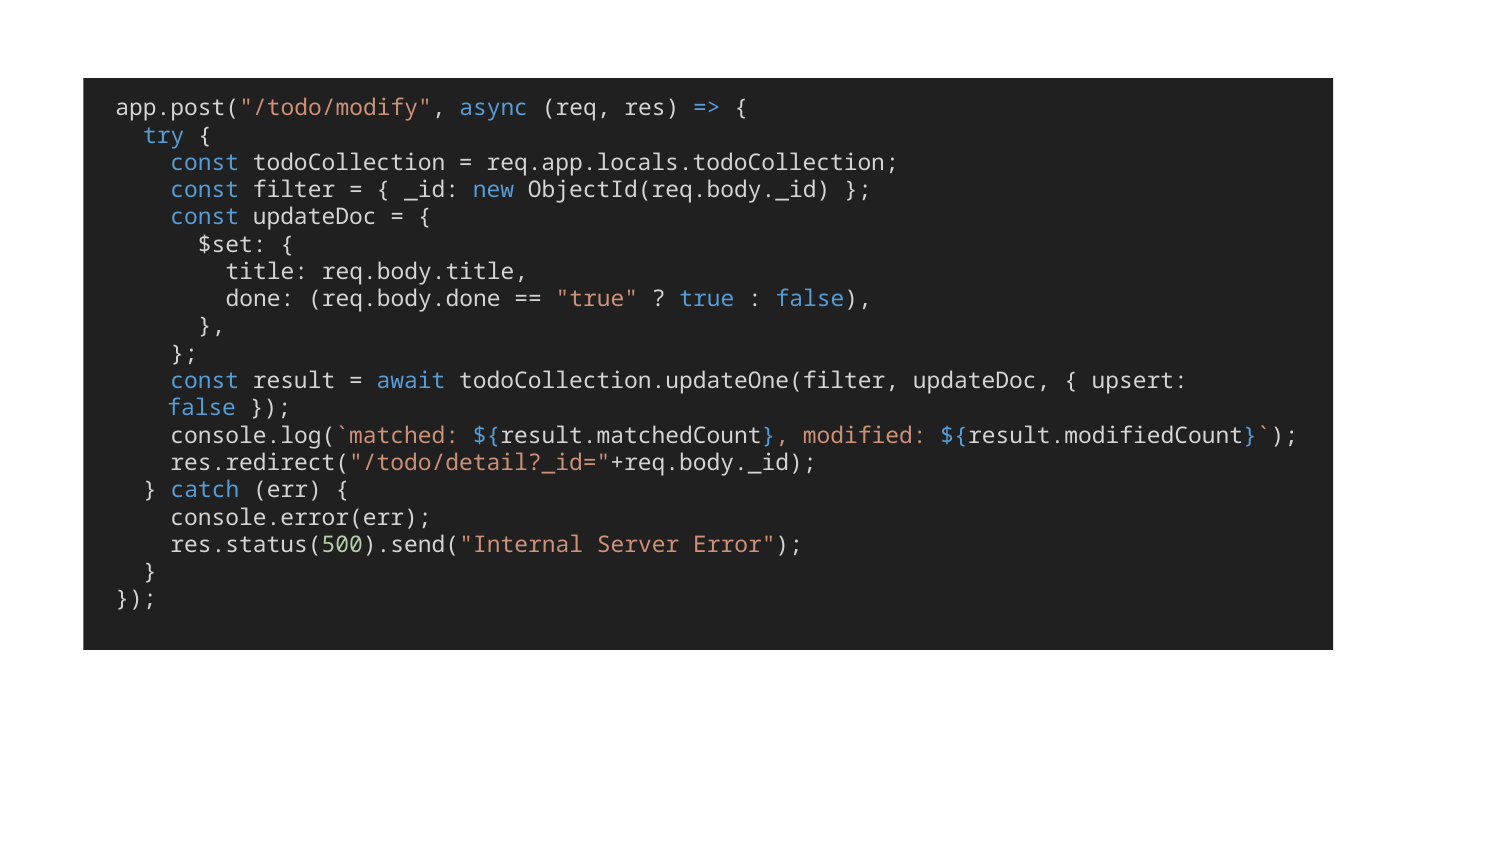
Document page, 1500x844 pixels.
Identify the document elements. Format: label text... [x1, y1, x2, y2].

list app.post("/todo/modify", async (req, res) => { try { const todoCollection = req.app.locals.todoCollection; const filter = { _id: new ObjectId(req.body._id) }; const updateDoc = { $set: { title: req.body.title, done: (req.body.done == "true" ? true : false), }, }; const result = await todoCollection.updateOne(filter, updateDoc, { upsert: false }); console.log(`matched: ${result.matchedCount}, modified: ${result.modifiedCount}`); res.redirect("/todo/detail?_id="+req.body._id); } catch (err) { console.error(err); res.status(500).send("Internal Server Error"); } }); [83, 78, 1334, 650]
